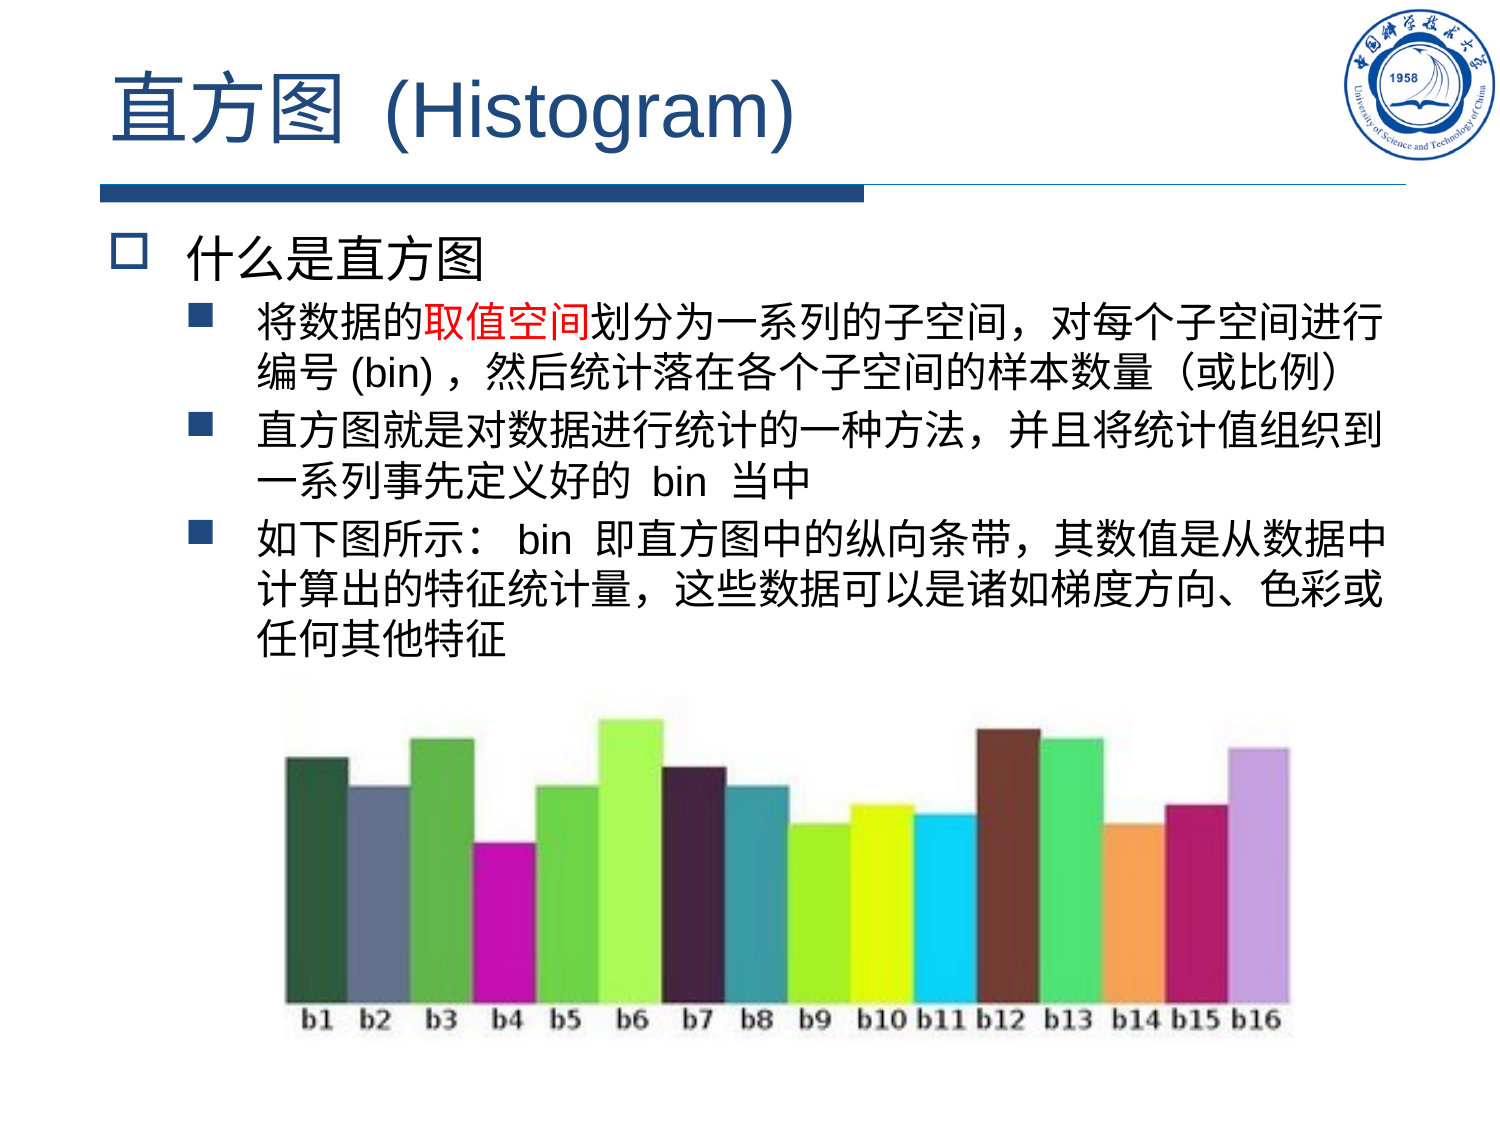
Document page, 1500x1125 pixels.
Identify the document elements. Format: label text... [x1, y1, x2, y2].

list 什么是直方图 将数据的取值空间划分为一系列的子空间，对每个子空间进行编号(bin)，然后统计落在各个子空间的样本数量（或比例） 直方图就是对数据进行统计的一种方法，并且将统计值组织到一系列事先定义好的 bin 当中 如下图所示：bin 即直方图中的纵向条带，其数值是从数据中计算出的特征统计量，这些数据可以是诸如梯度方向、色彩或任何其他特征 [92, 220, 1406, 1035]
picture [282, 674, 1294, 1049]
picture [1333, 1, 1500, 161]
title 直方图 (Histogram) [94, 50, 1407, 161]
